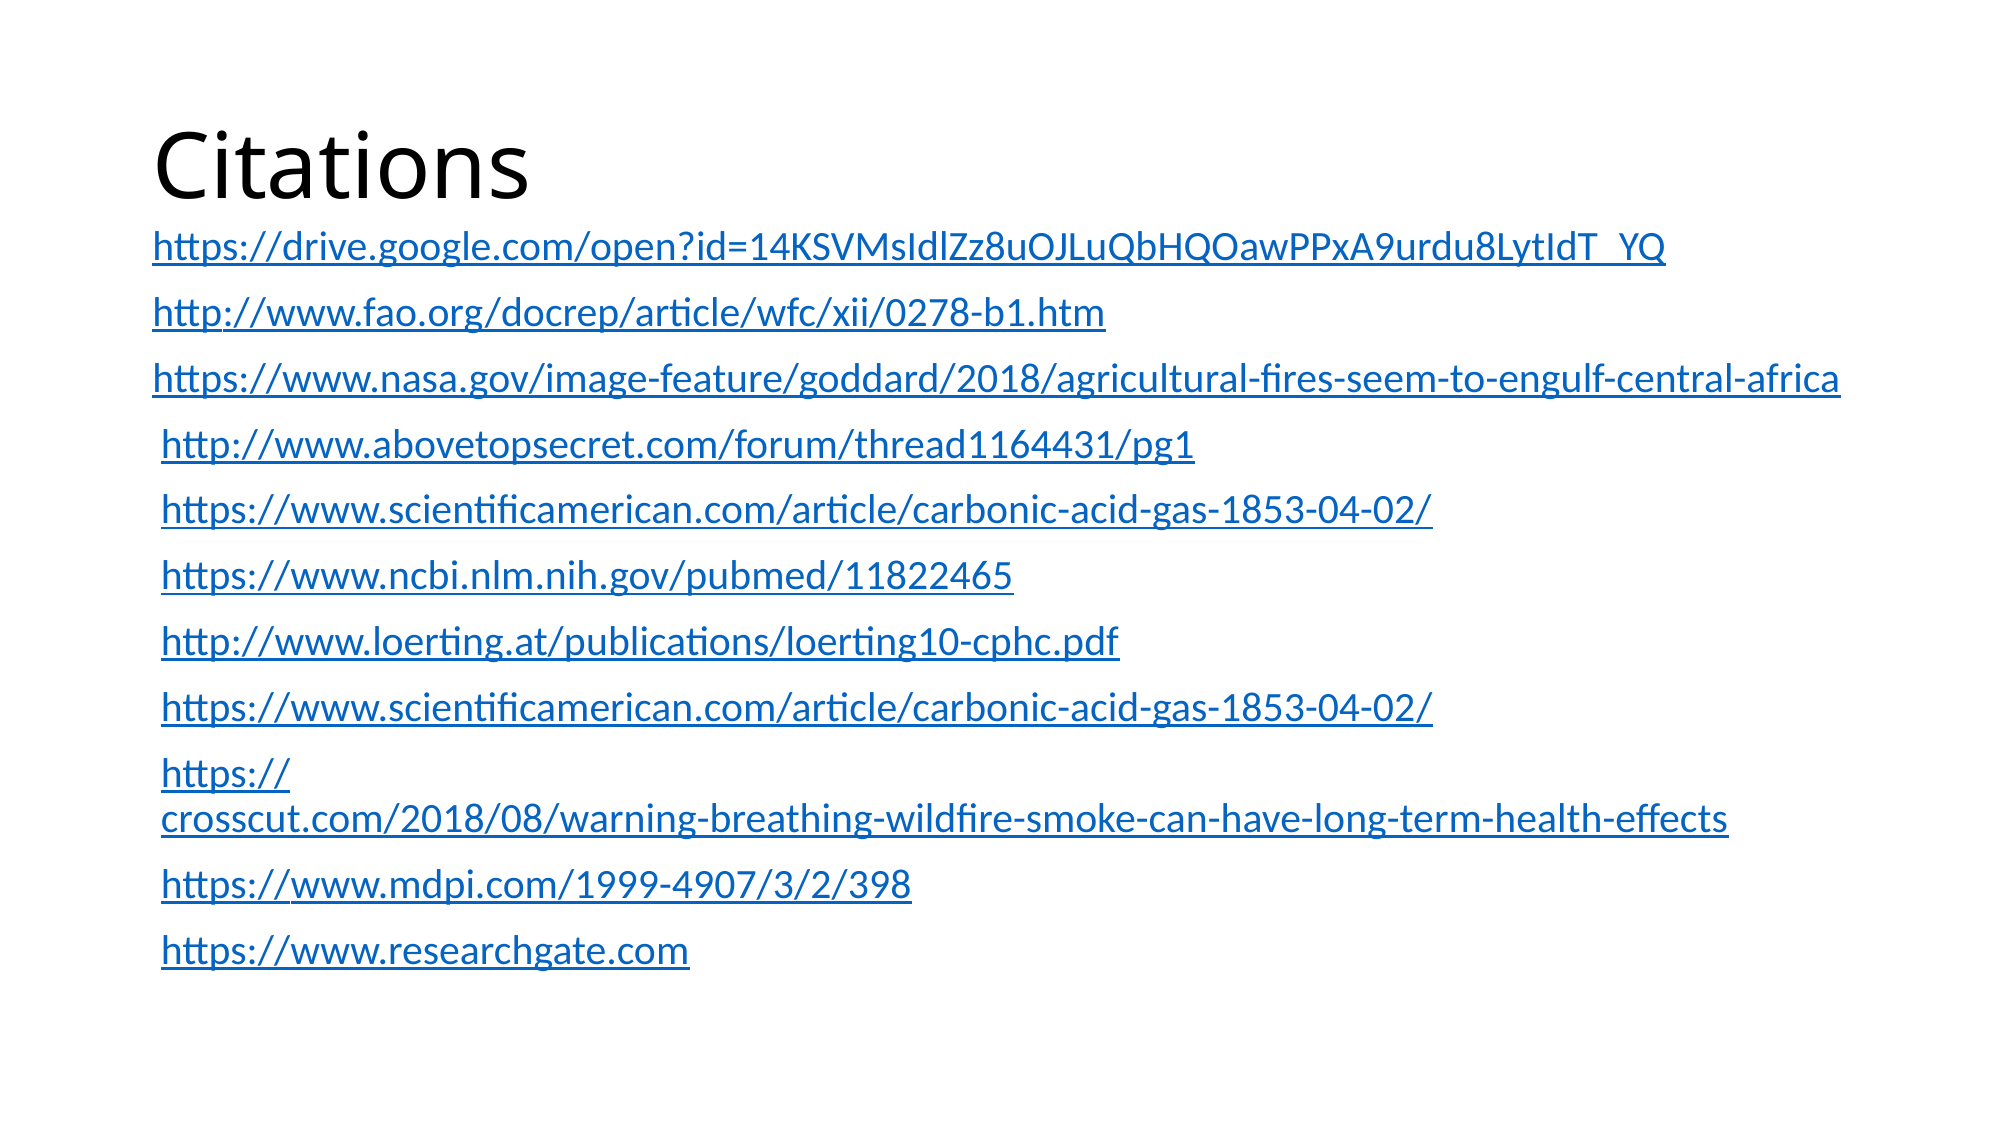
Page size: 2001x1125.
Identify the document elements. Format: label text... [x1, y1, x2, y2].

title Citations [137, 59, 1863, 217]
list https://drive.google.com/open?id=14KSVMsIdlZz8uOJLuQbHQOawPPxA9urdu8LytIdT_YQ http://www.fao.org/docrep/article/wfc/xii/0278-b1.htm https://www.nasa.gov/image-feature/goddard/2018/agricultural-fires-seem-to-engulf-central-africa http://www.abovetopsecret.com/forum/thread1164431/pg1 https://www.scientificamerican.com/article/carbonic-acid-gas-1853-04-02/ https://www.ncbi.nlm.nih.gov/pubmed/11822465 http://www.loerting.at/publications/loerting10-cphc.pdf https://www.scientificamerican.com/article/carbonic-acid-gas-1853-04-02/ https://crosscut.com/2018/08/warning-breathing-wildfire-smoke-can-have-long-term-health-effects https://www.mdpi.com/1999-4907/3/2/398 https://www.researchgate.com [137, 217, 1863, 1048]
